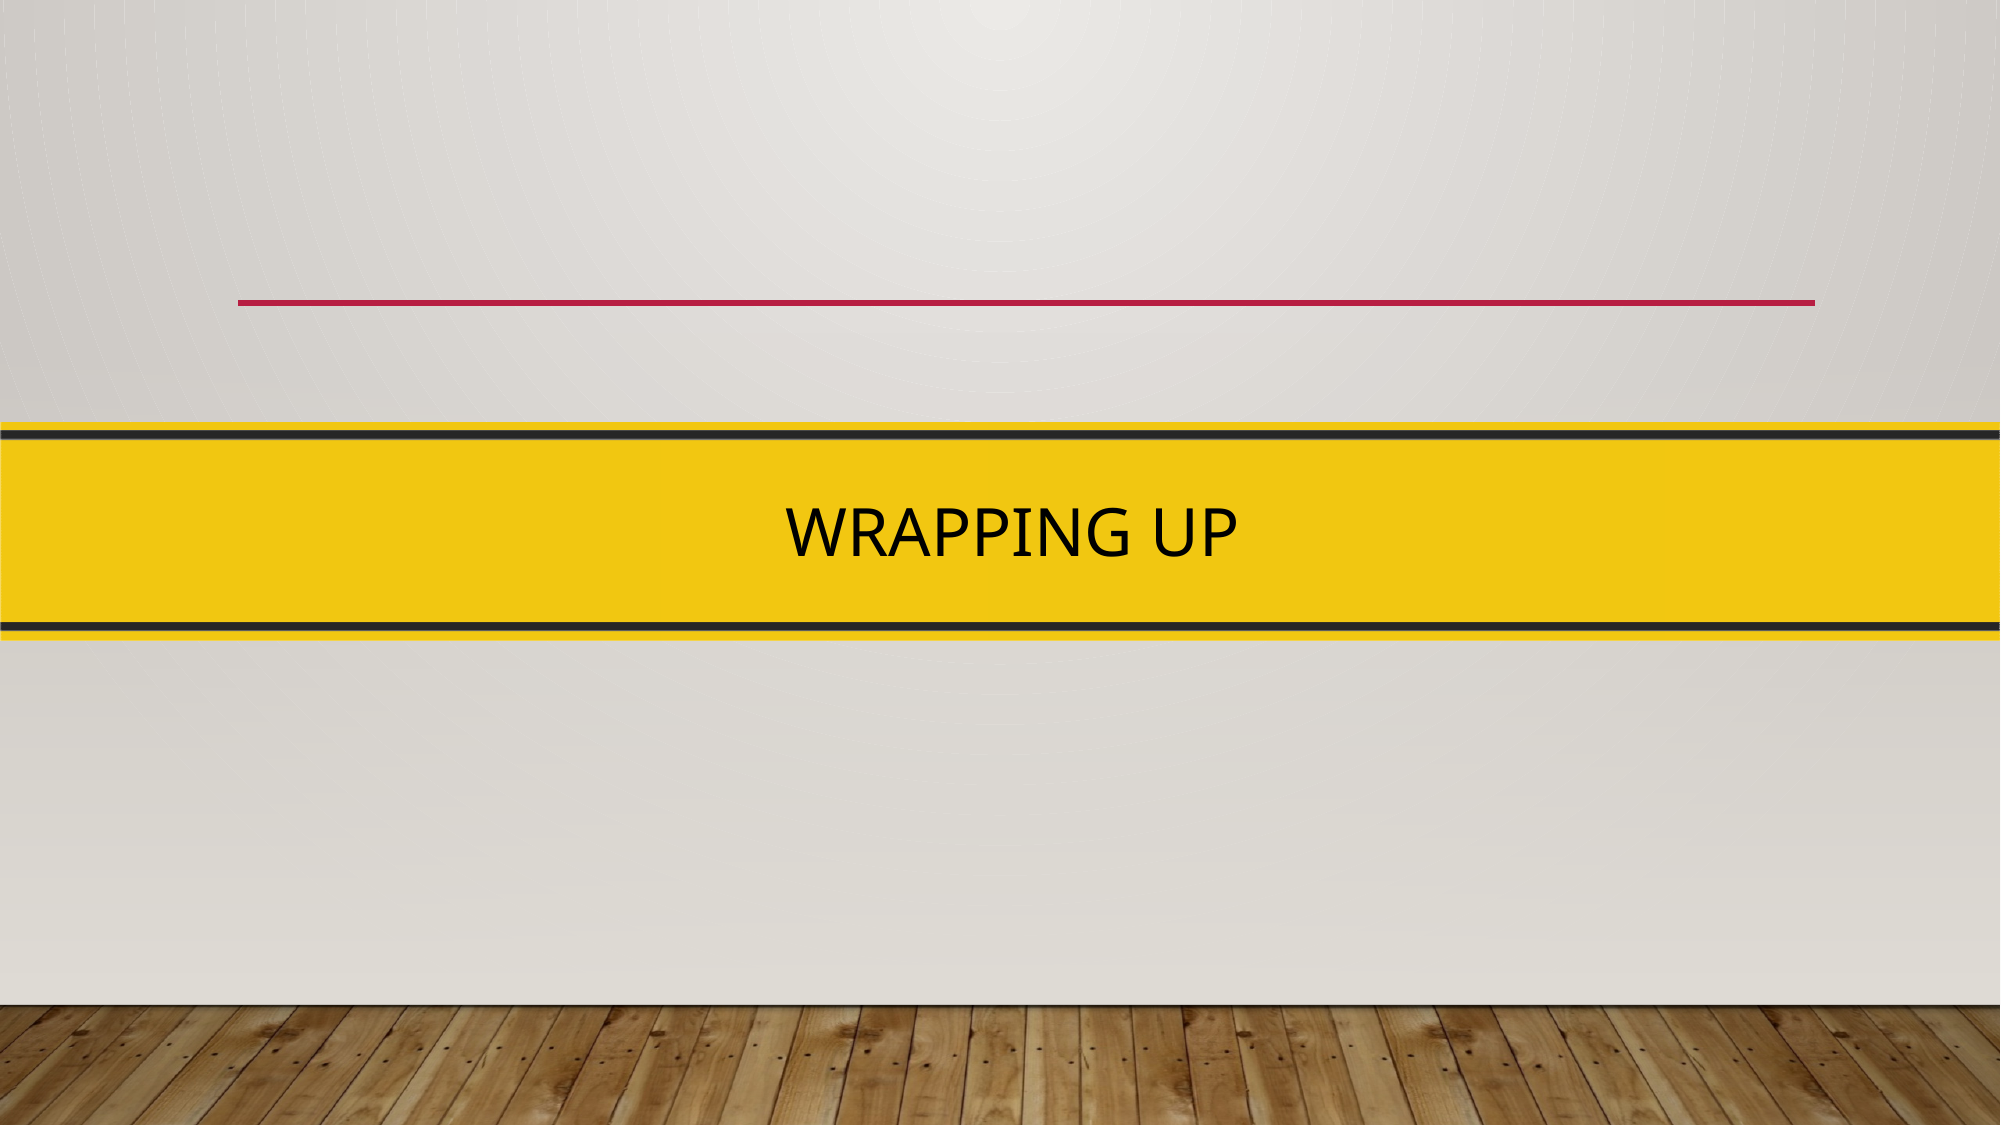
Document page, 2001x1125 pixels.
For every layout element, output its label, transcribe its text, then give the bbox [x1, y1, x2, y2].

title WRAPPING UP [225, 487, 1801, 678]
text_box [0, 422, 2000, 641]
picture [0, 1005, 2000, 1125]
